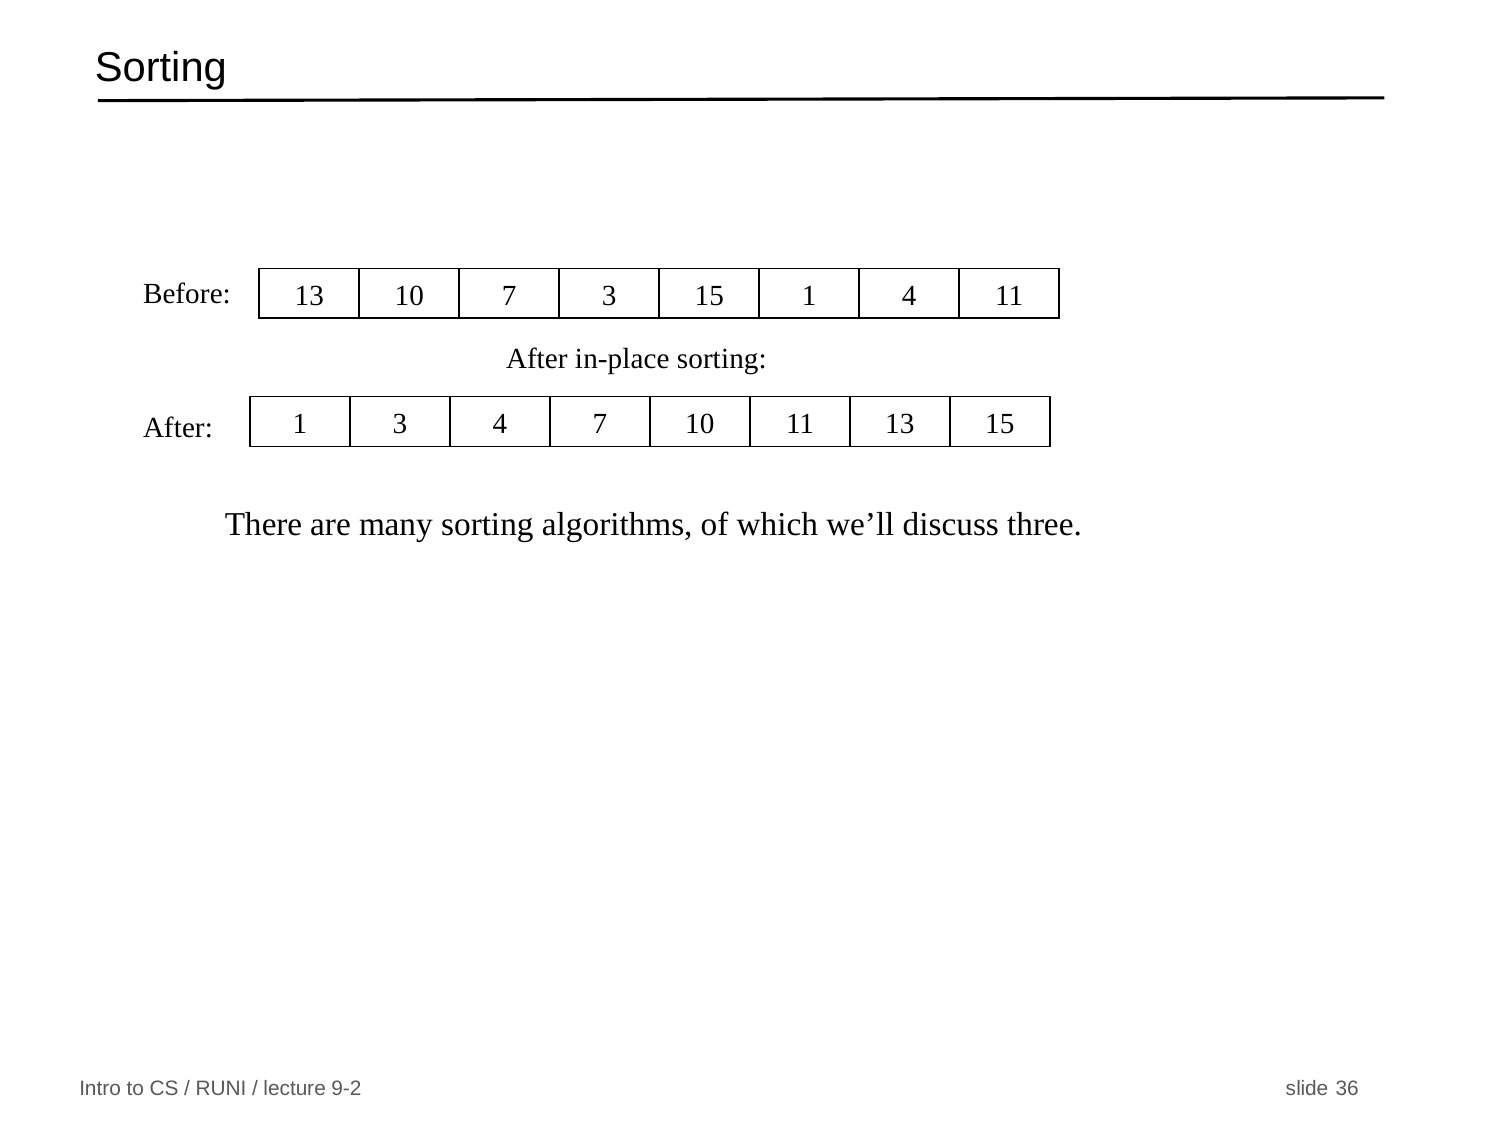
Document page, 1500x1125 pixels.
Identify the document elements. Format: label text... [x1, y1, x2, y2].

text_box 1 [759, 268, 859, 319]
text_box There are many sorting algorithms, of which we’ll discuss three. [209, 494, 1145, 712]
text_box 4 [859, 268, 959, 319]
text_box 7 [549, 396, 650, 447]
text_box After in-place sorting: [491, 332, 897, 383]
text_box 15 [950, 396, 1050, 447]
text_box 3 [559, 268, 659, 319]
text_box 11 [959, 268, 1060, 319]
text_box 1 [249, 396, 350, 447]
text_box 13 [849, 396, 950, 447]
text_box 15 [659, 268, 759, 319]
text_box 11 [750, 396, 849, 447]
text_box 13 [259, 268, 359, 319]
text_box After: [128, 400, 291, 451]
text_box 10 [359, 268, 459, 319]
text_box 7 [459, 268, 559, 319]
title Sorting [79, 33, 1371, 109]
text_box 10 [650, 396, 750, 447]
text_box 4 [450, 396, 549, 447]
text_box Before: [128, 266, 291, 317]
text_box 3 [350, 396, 450, 447]
